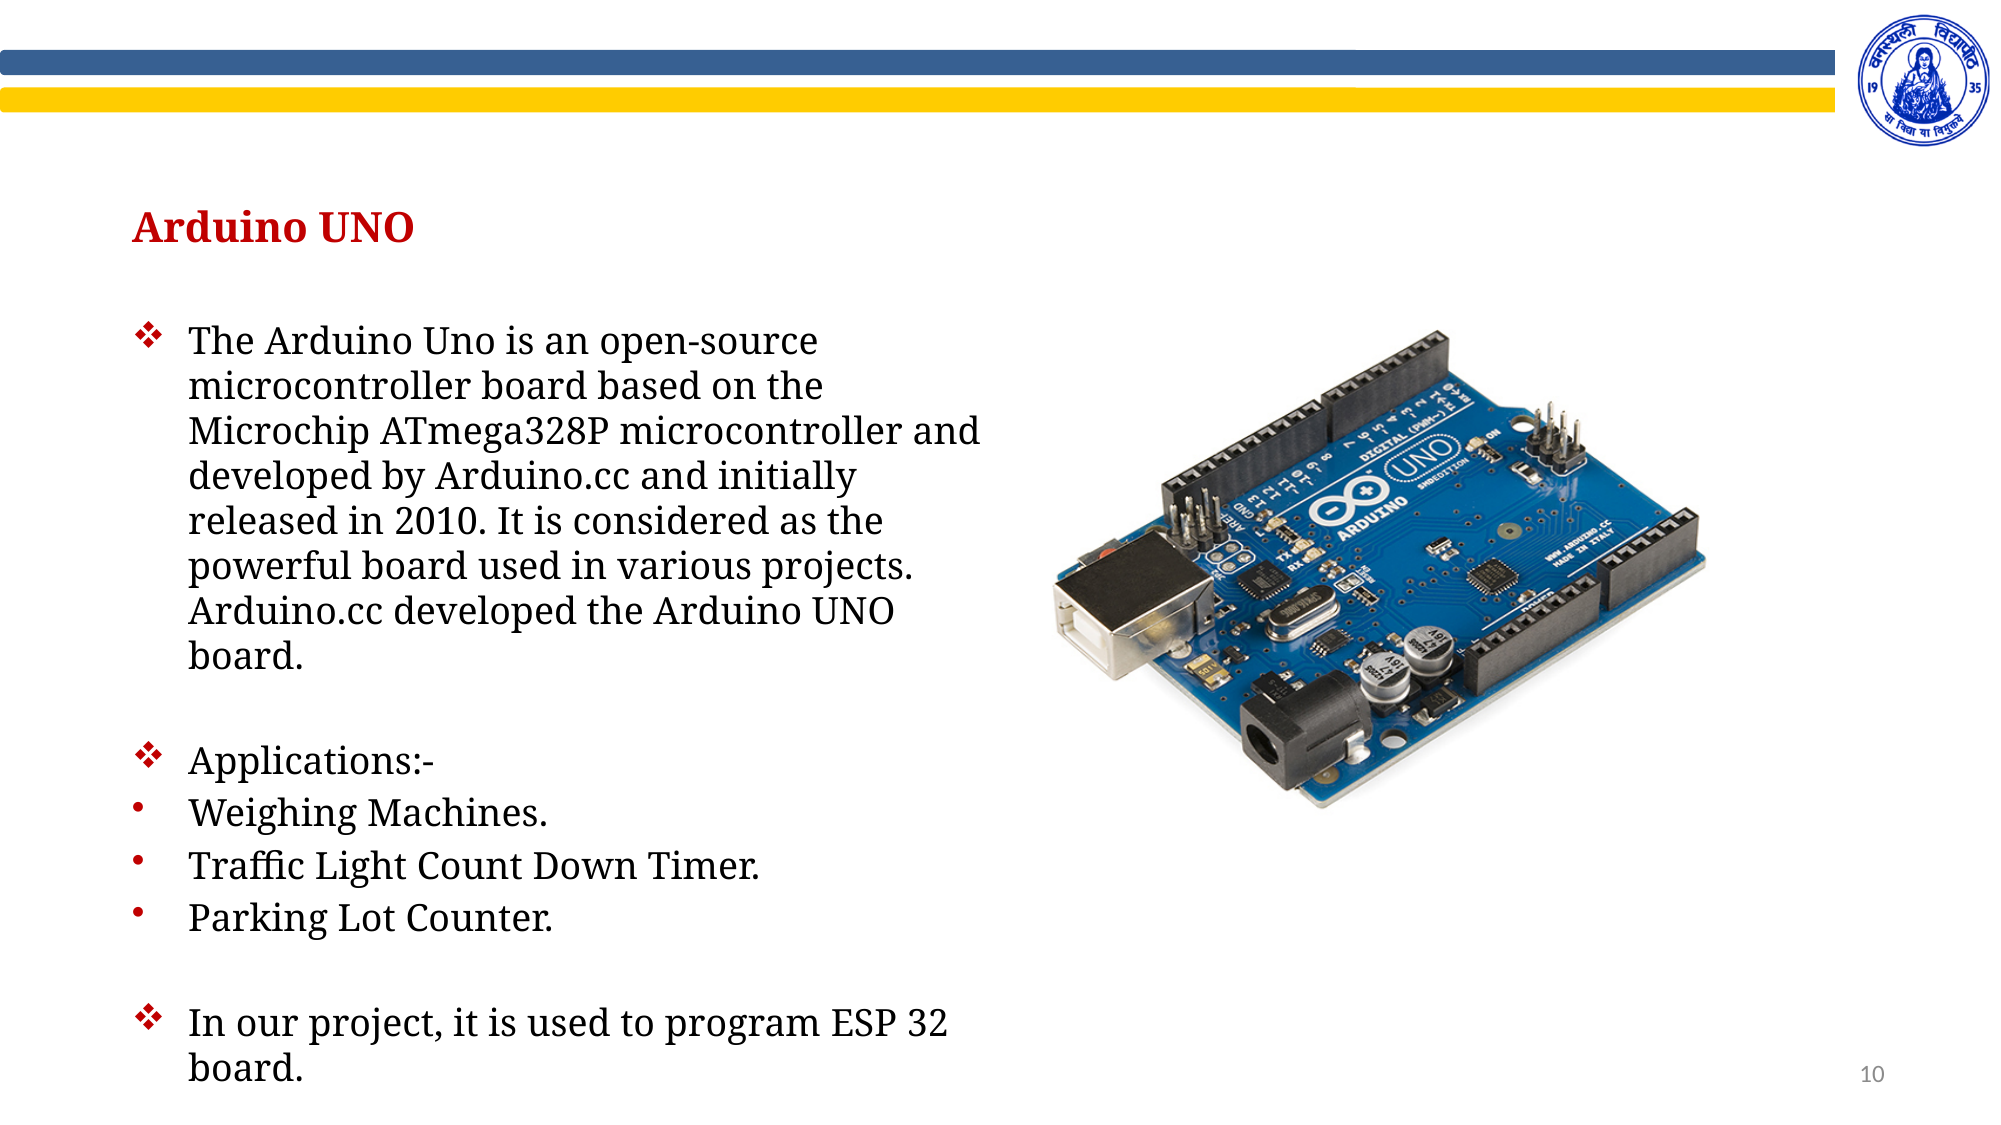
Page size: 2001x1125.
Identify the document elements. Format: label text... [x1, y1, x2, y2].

picture [1023, 262, 1728, 892]
picture [1834, 13, 2000, 151]
text_box Arduino UNO The Arduino Uno is an open-source microcontroller board based on the Microchip ATmega328P microcontroller and developed by Arduino.cc and initially released in 2010. It is considered as the powerful board used in various projects. Arduino.cc developed the Arduino UNO board. Applications:- Weighing Machines. Traffic Light Count Down Timer. Parking Lot Counter. In our project, it is used to program ESP 32 board. [116, 226, 1005, 1024]
text_box [99, 124, 1850, 226]
slide_number 10 [1433, 1042, 1900, 1103]
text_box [0, 49, 1829, 113]
